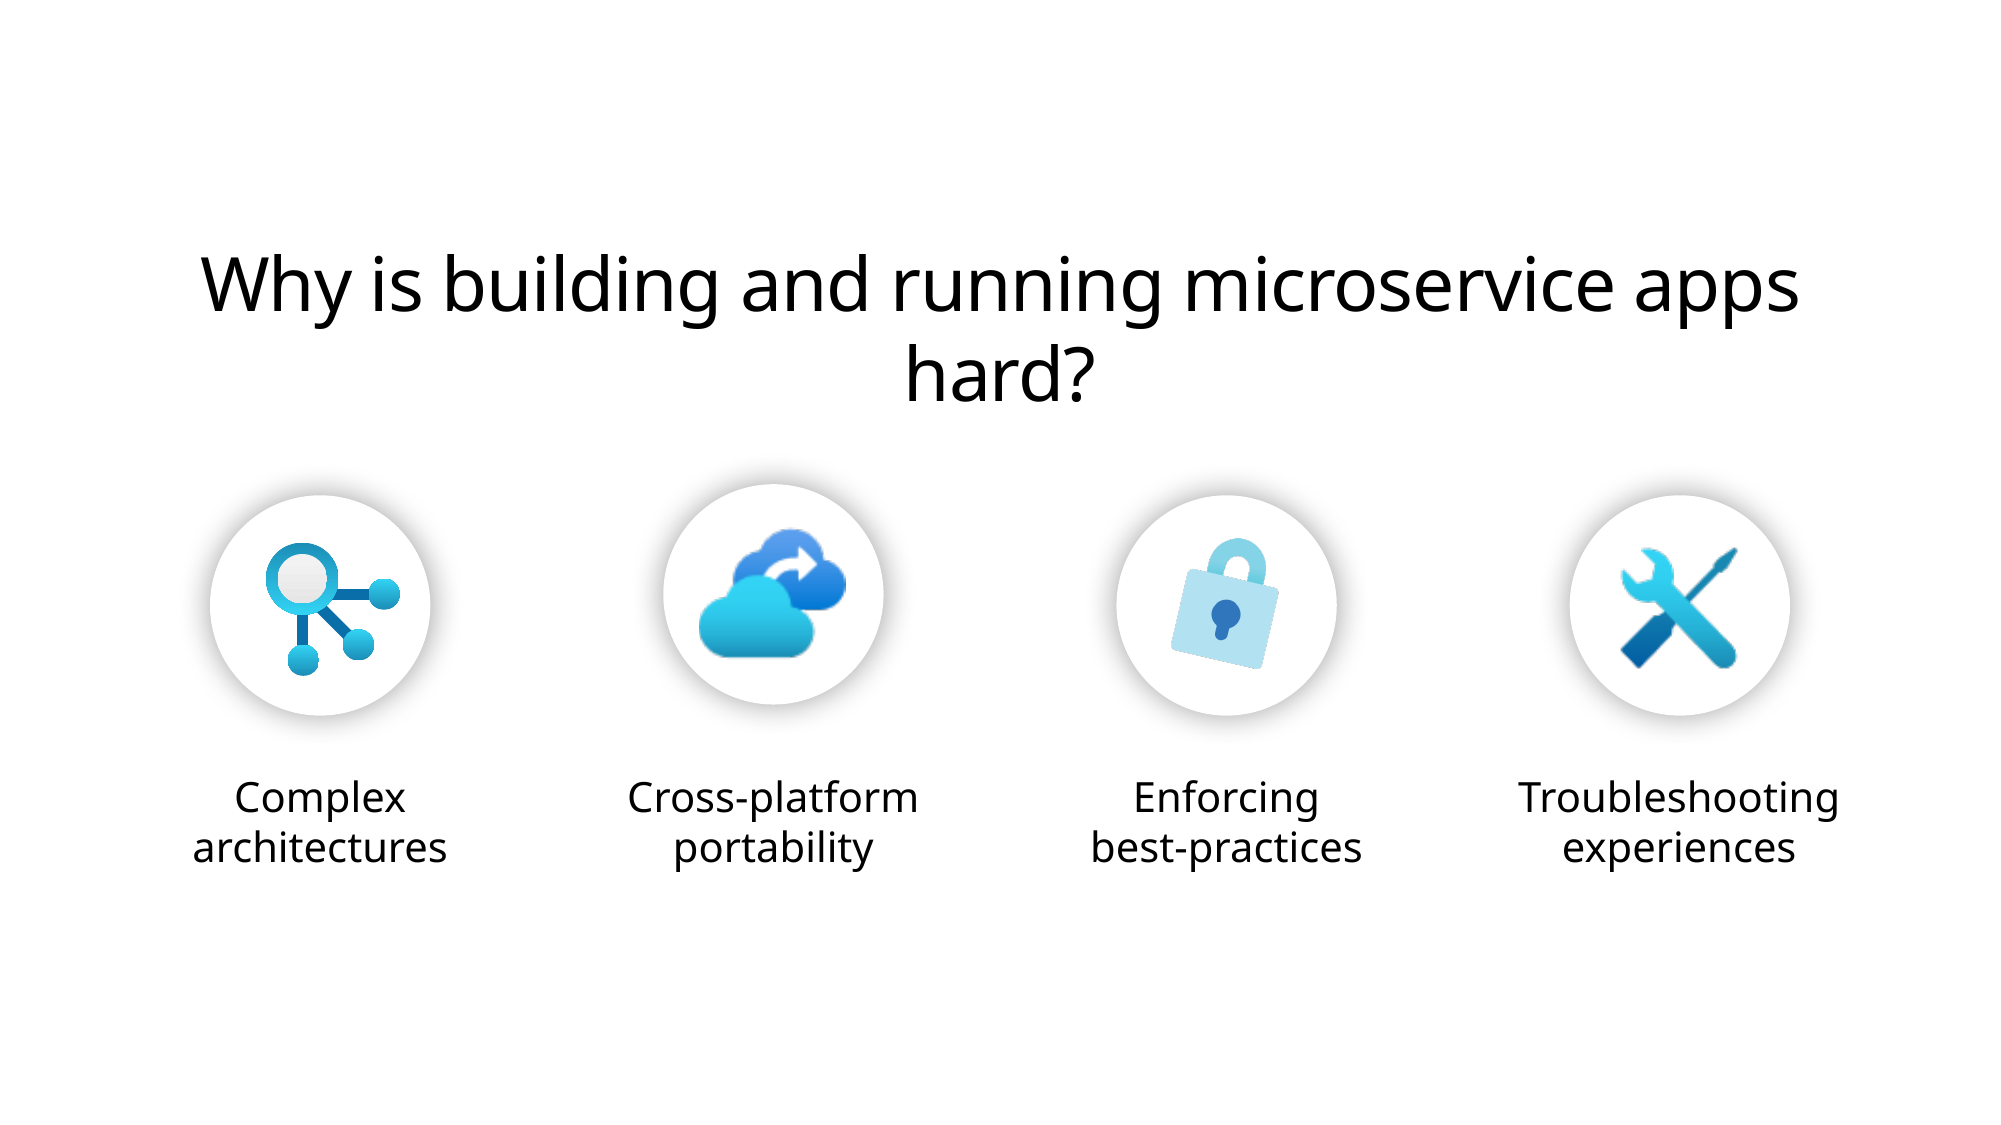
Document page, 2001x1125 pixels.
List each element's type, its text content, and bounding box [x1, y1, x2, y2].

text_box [209, 495, 431, 716]
text_box Enforcing best-practices [1037, 770, 1416, 871]
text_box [1569, 495, 1791, 716]
text_box Troubleshooting experiences [1518, 770, 1841, 871]
list Complex architectures [139, 770, 501, 872]
list Cross-platform portability [588, 770, 958, 872]
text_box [1116, 495, 1337, 716]
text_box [662, 483, 884, 705]
title Why is building and running microservice apps hard? [96, 236, 1904, 328]
